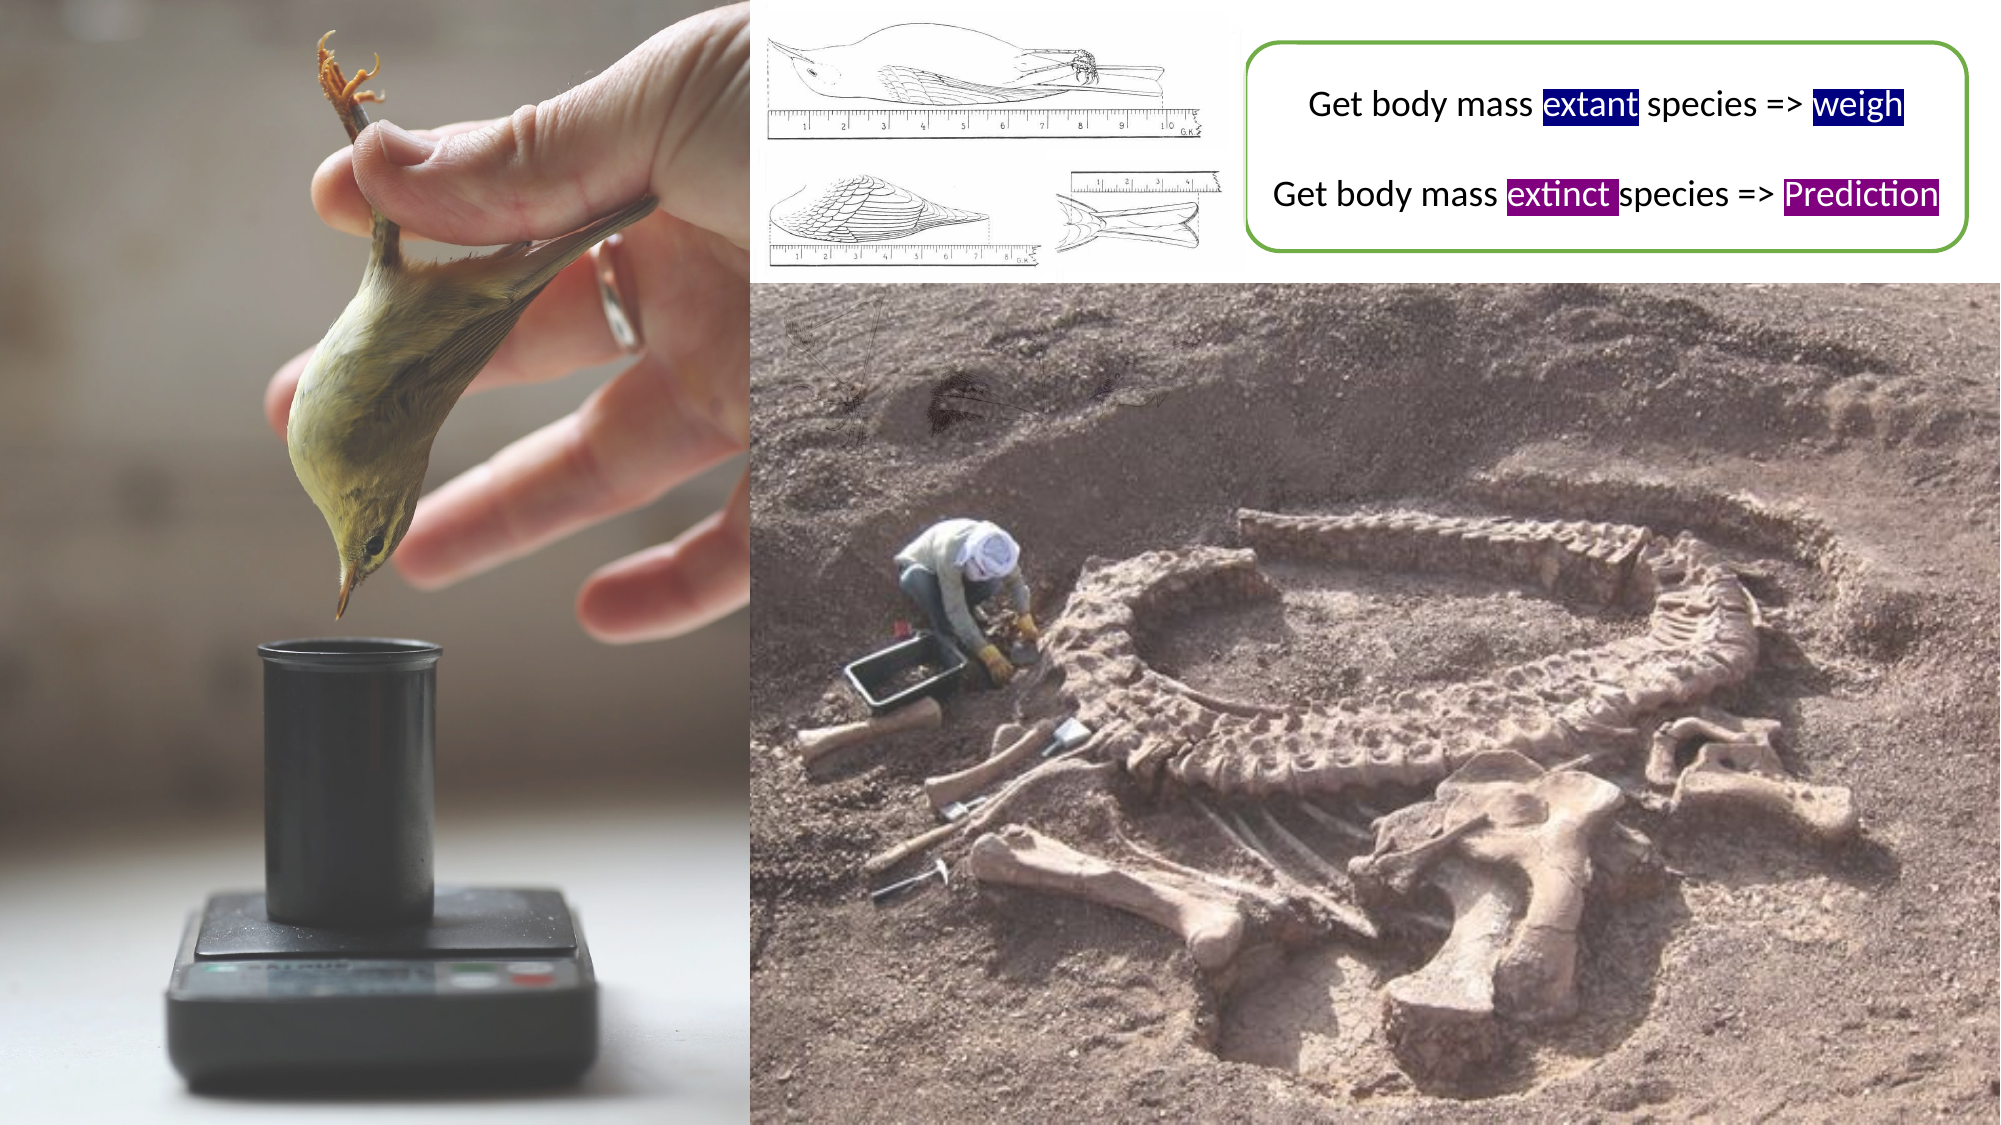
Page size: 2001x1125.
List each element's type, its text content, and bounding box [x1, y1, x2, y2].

text_box Get body mass extant species => weigh Get body mass extinct species => Prediction [1249, 40, 1969, 254]
picture [0, 0, 2000, 1125]
